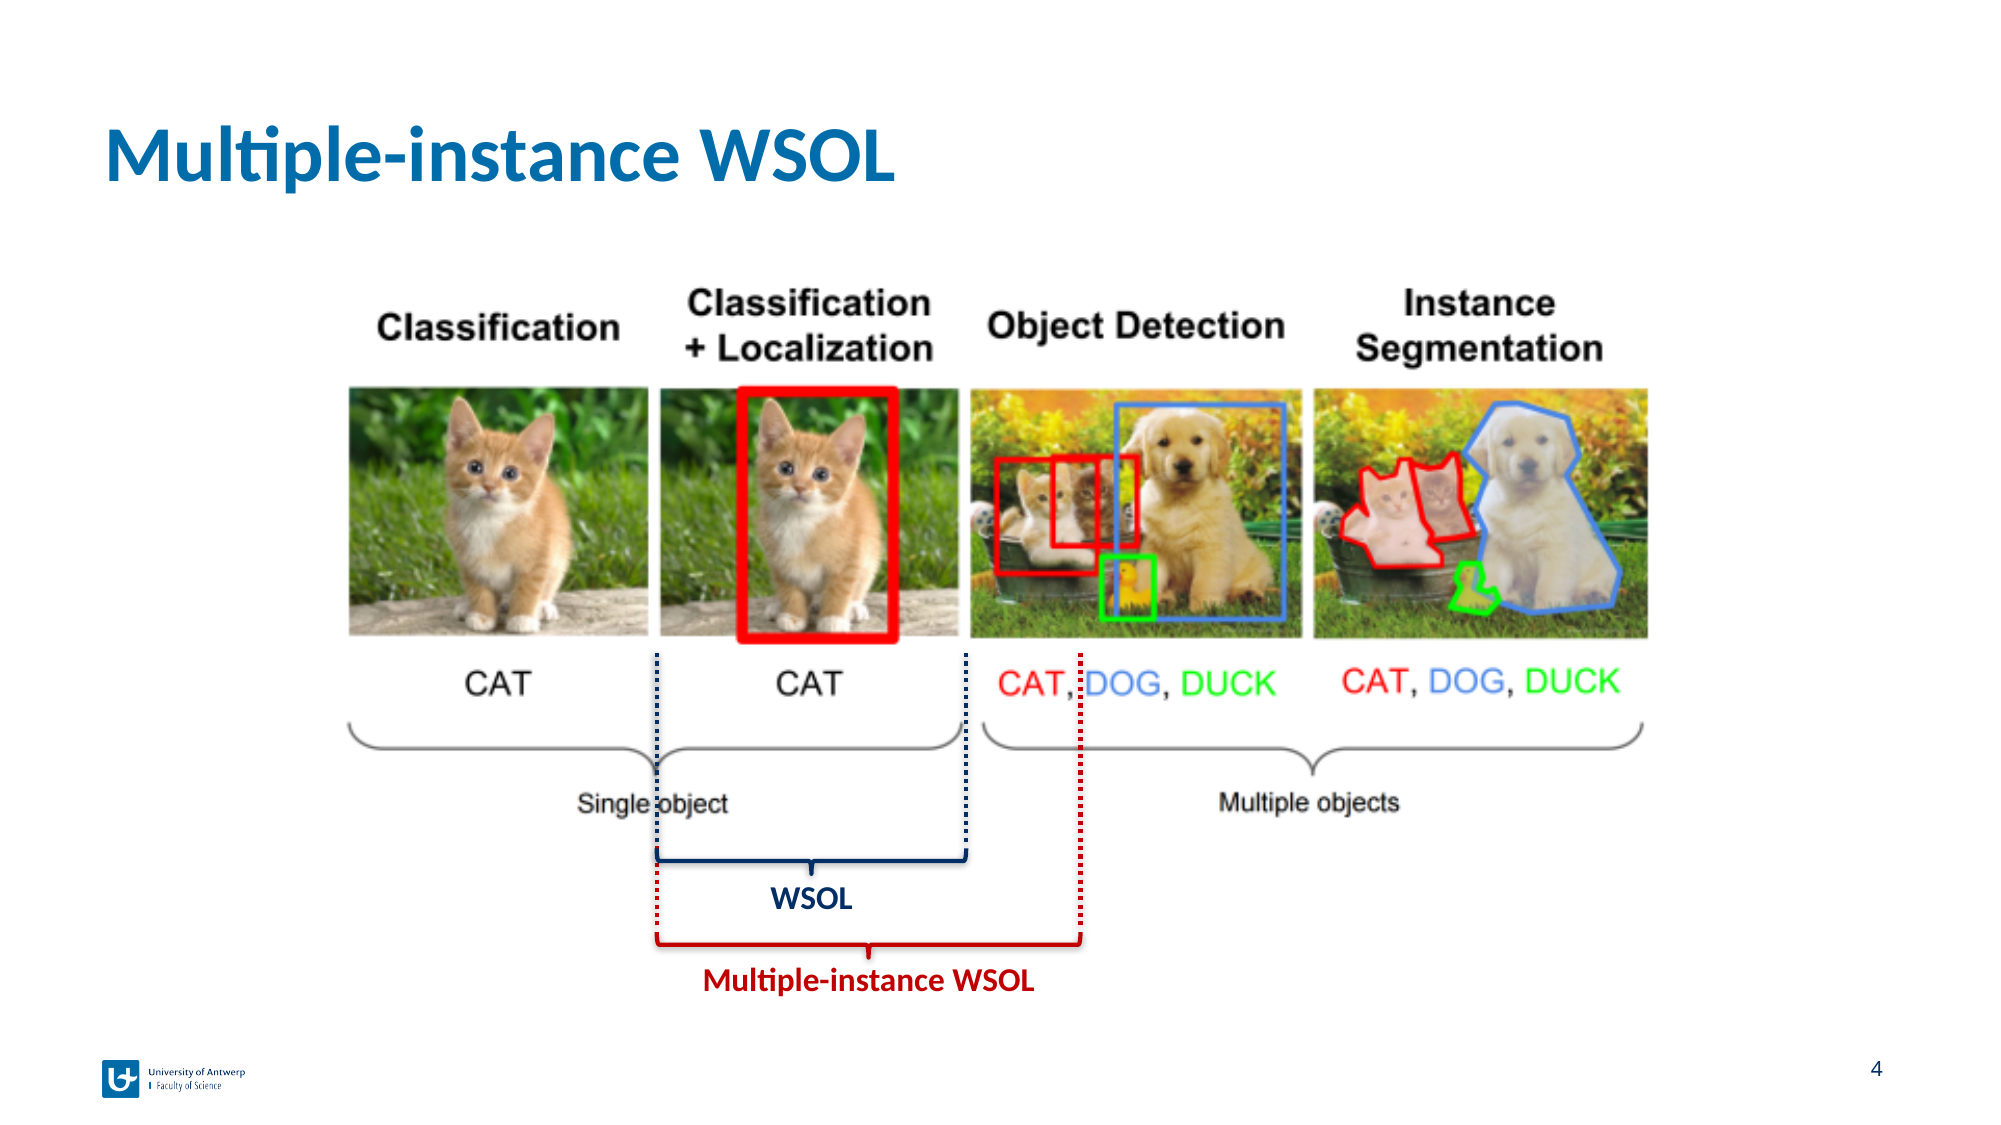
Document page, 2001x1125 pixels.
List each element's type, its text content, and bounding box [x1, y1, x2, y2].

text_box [334, 264, 1665, 1004]
picture [102, 1060, 245, 1098]
slide_number 4 [1463, 1039, 1898, 1100]
title Multiple-instance WSOL [104, 101, 1900, 232]
